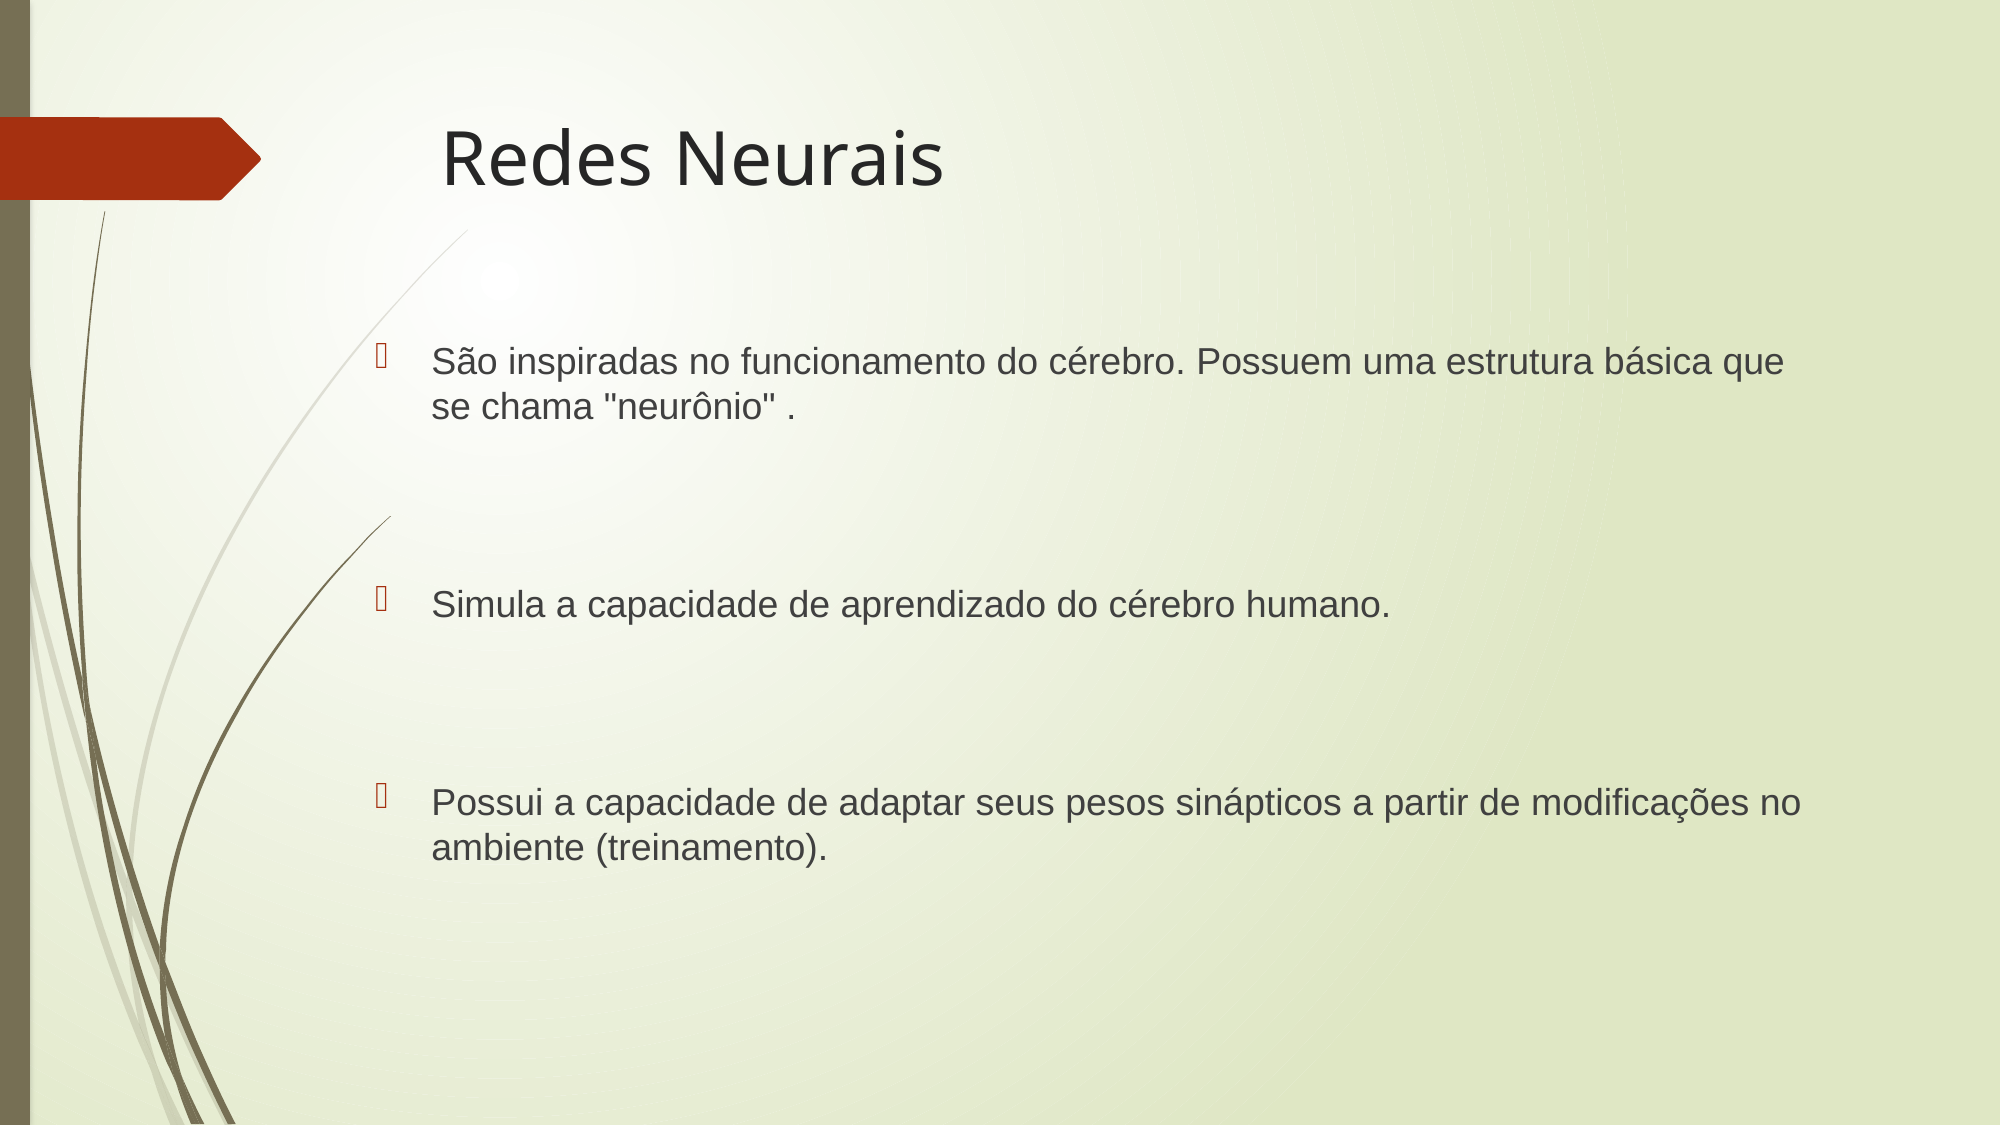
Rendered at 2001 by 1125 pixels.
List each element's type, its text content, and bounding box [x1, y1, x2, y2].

title Redes Neurais [425, 102, 1888, 313]
list São inspiradas no funcionamento do cérebro. Possuem uma estrutura básica que se chama "neurônio" . Simula a capacidade de aprendizado do cérebro humano. Possui a capacidade de adaptar seus pesos sinápticos a partir de modificações no ambiente (treinamento). [360, 329, 1823, 950]
